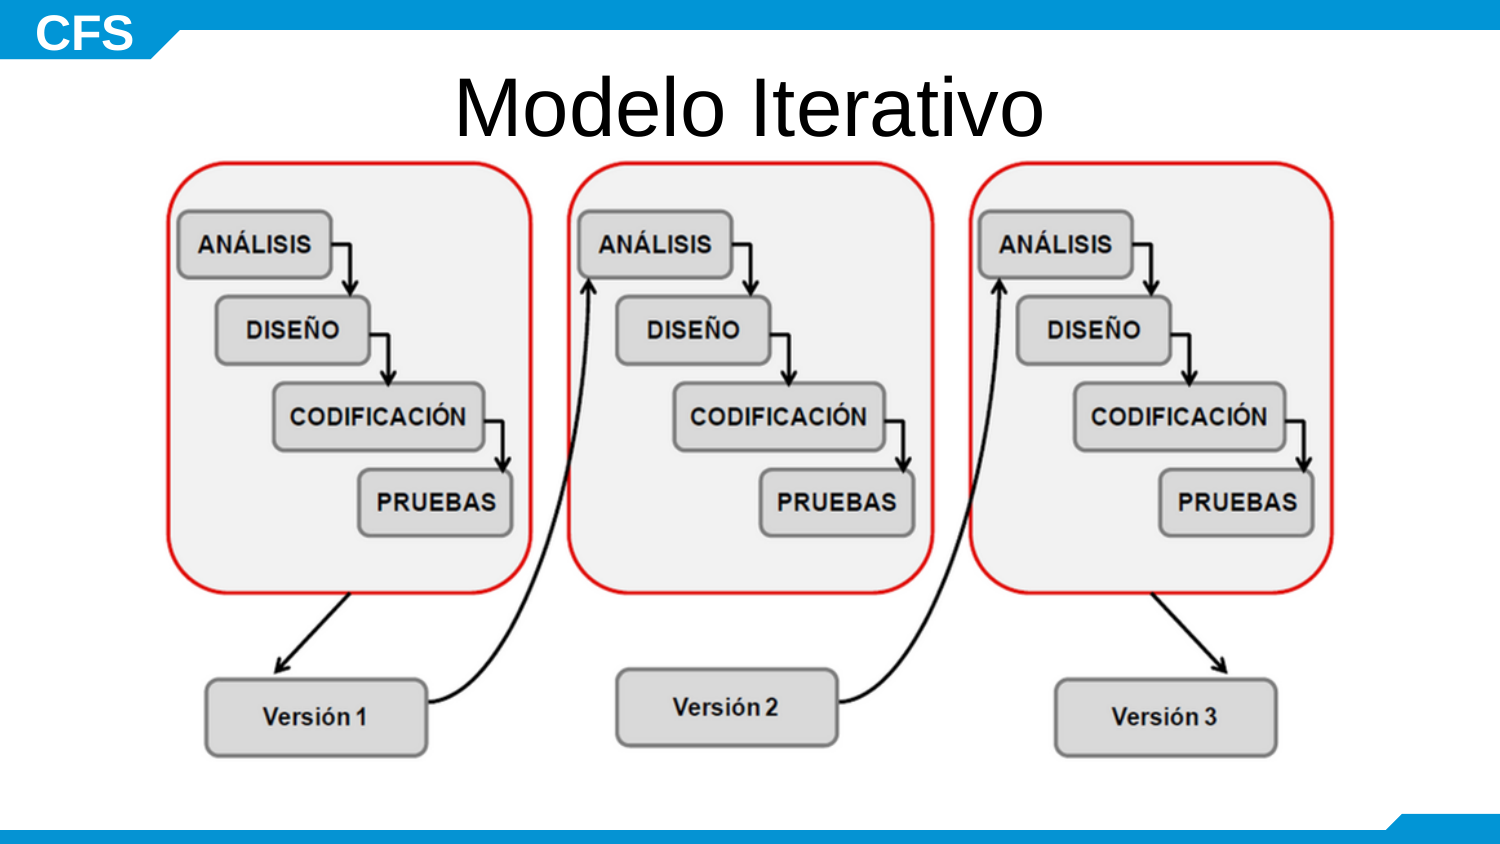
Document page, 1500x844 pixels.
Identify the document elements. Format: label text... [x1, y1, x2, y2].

title Modelo Iterativo [103, 33, 1397, 185]
picture [153, 154, 1347, 768]
